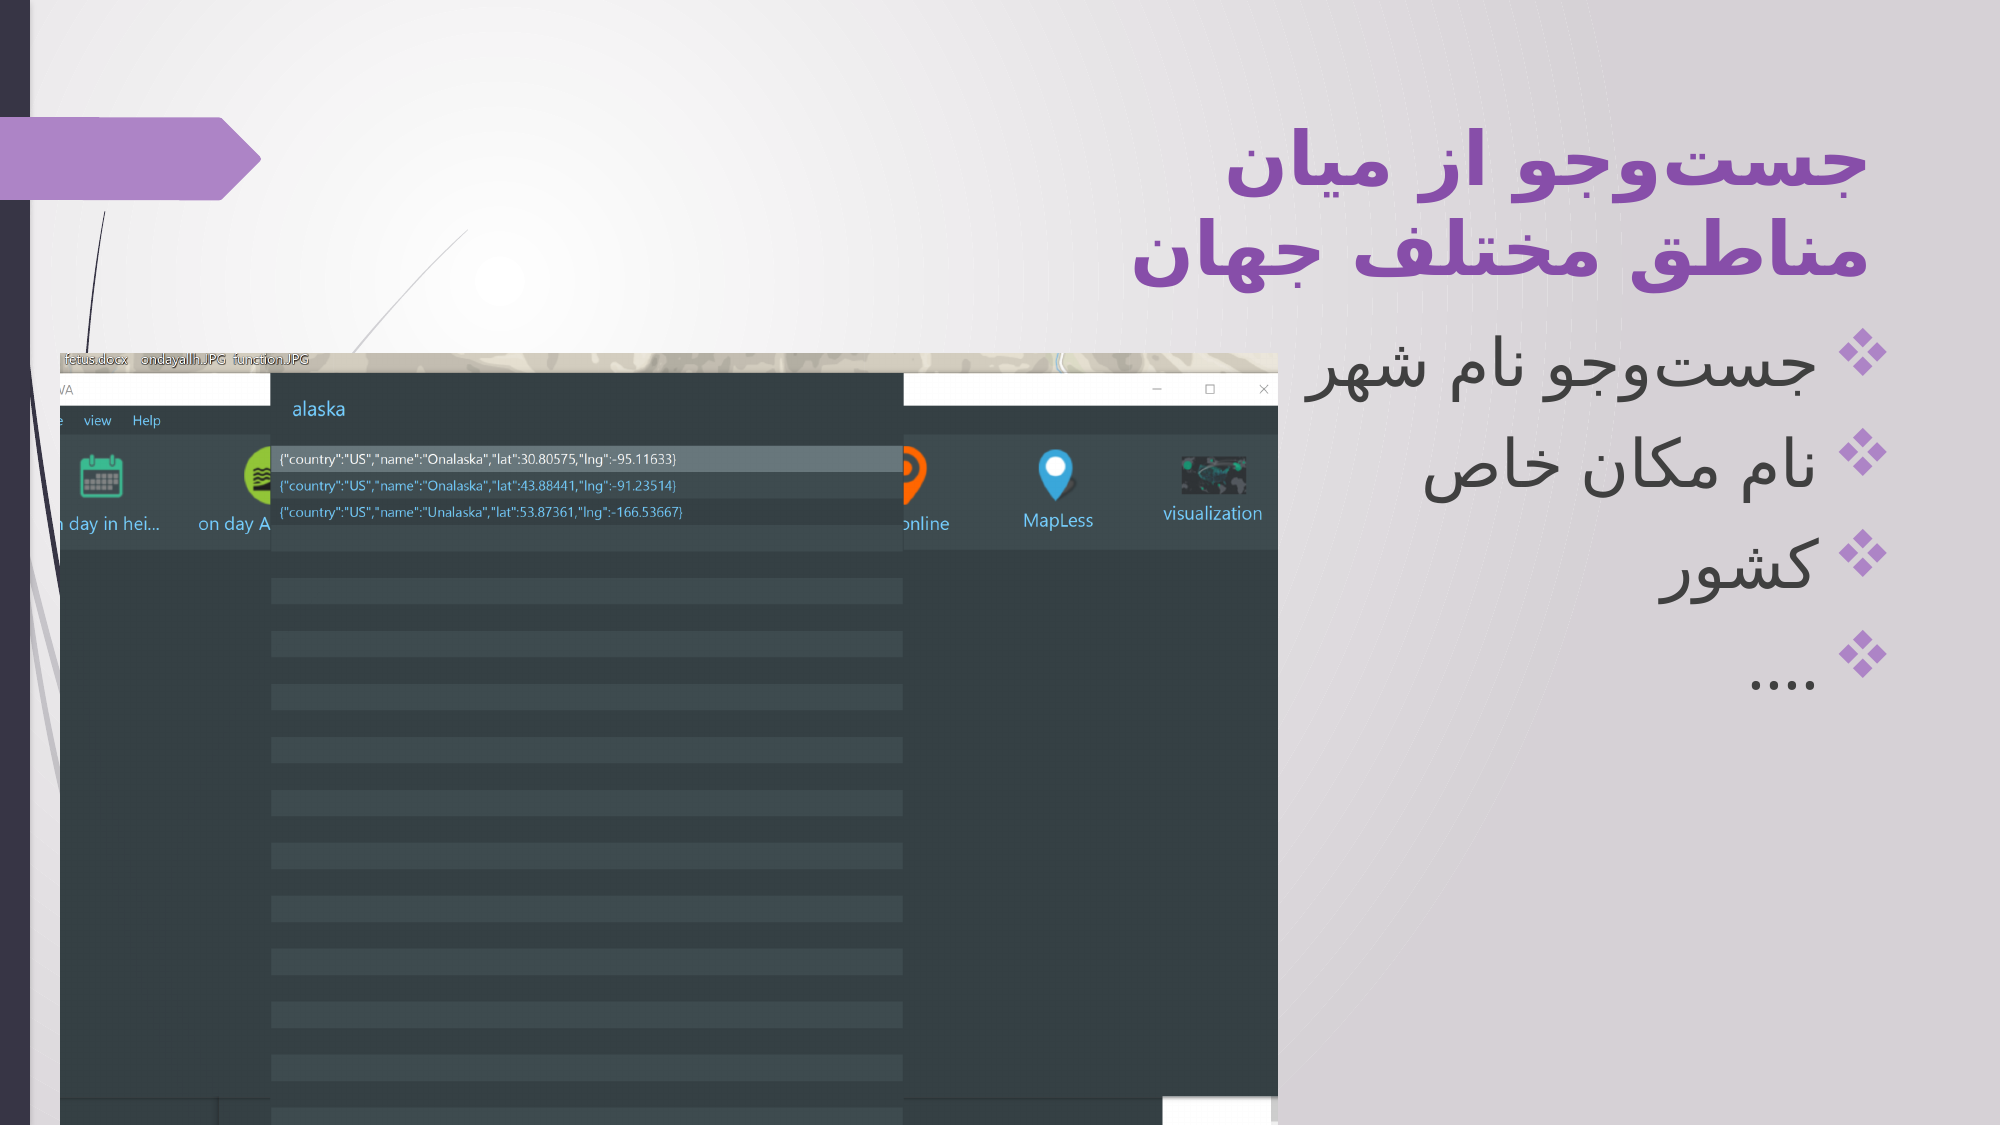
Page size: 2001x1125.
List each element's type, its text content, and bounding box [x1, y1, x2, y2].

title جست‌وجو از میان مناطق مختلف جهان [1062, 102, 1888, 312]
picture [60, 353, 1278, 1125]
list جست‌وجو نام شهر نام مکان خاص کشور .... [275, 312, 1910, 874]
